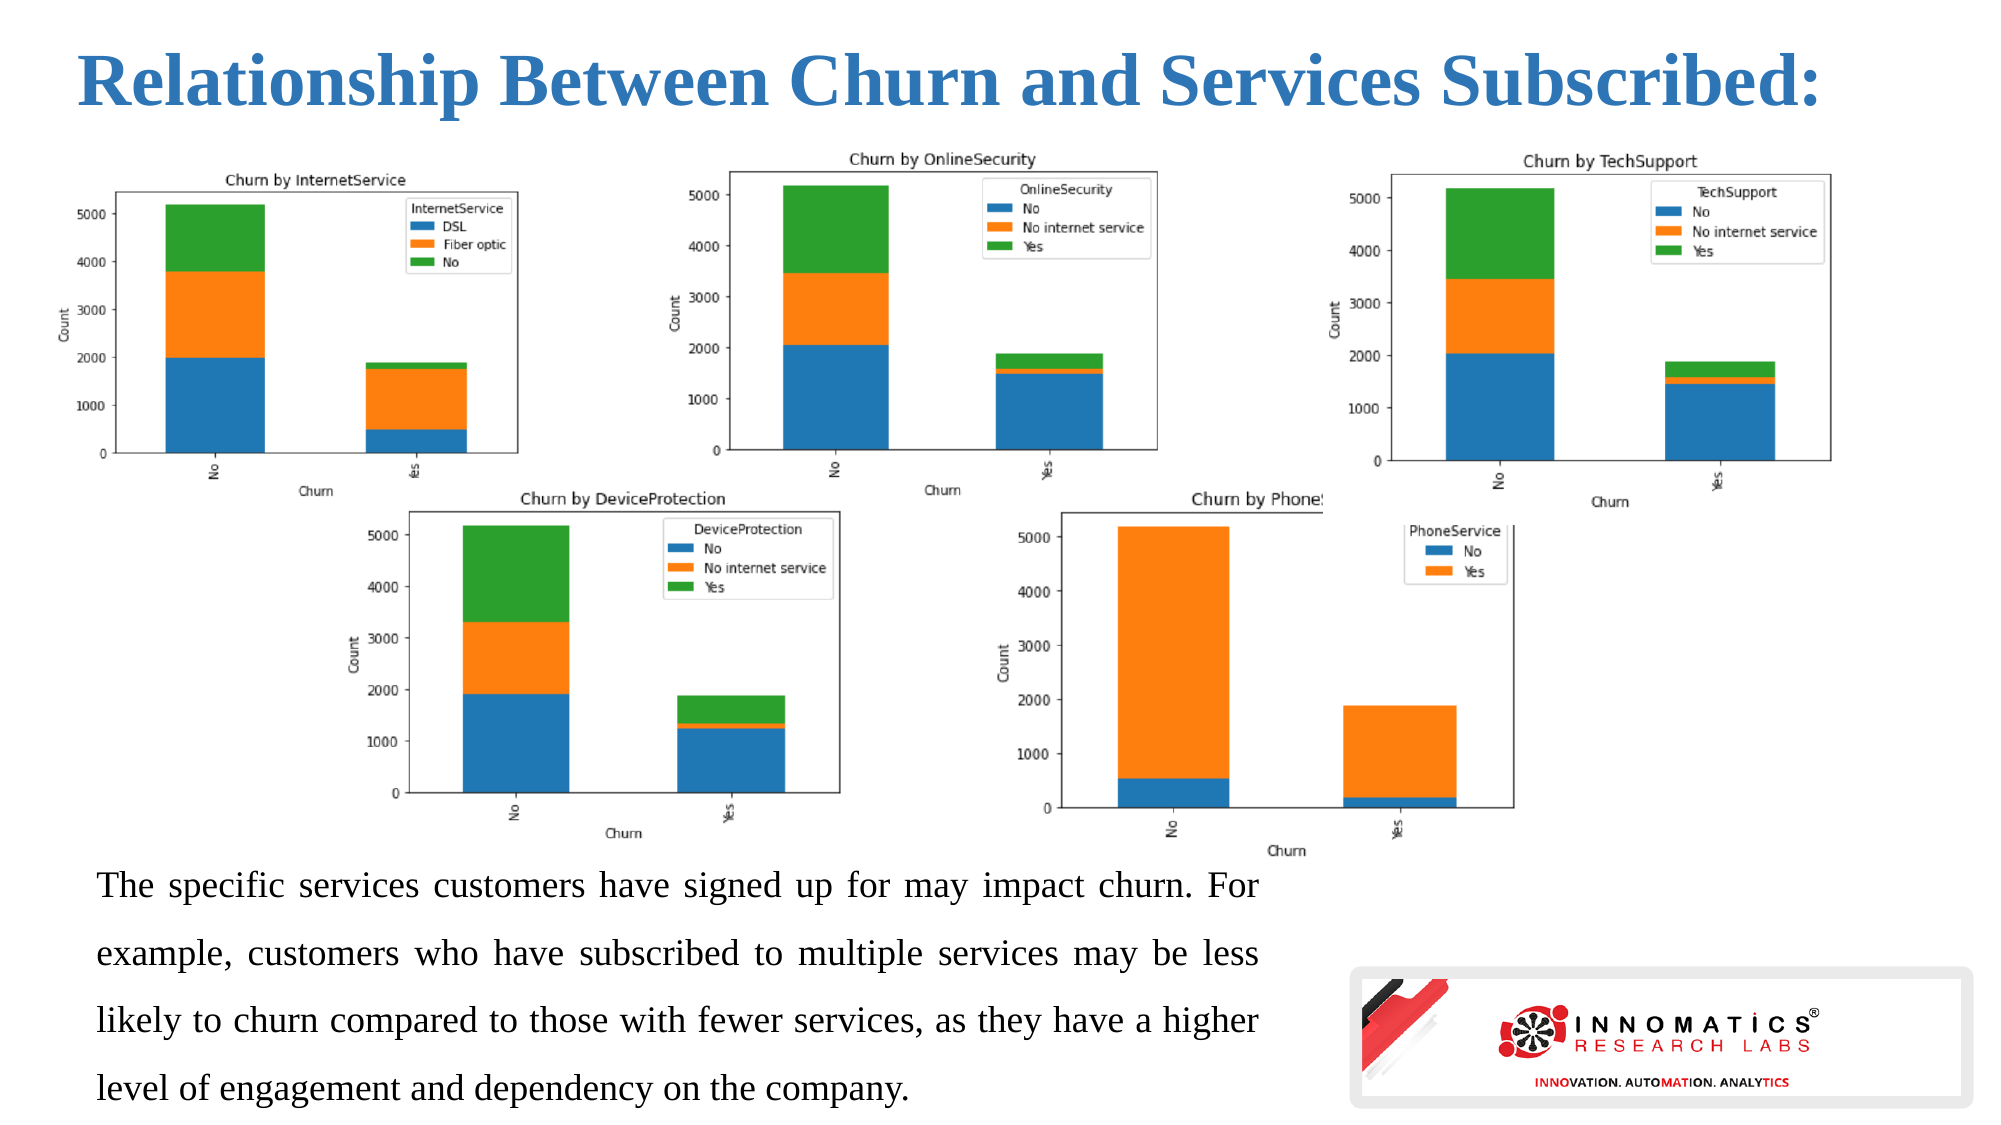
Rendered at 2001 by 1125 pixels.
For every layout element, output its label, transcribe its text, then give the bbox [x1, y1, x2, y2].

picture [1355, 972, 1968, 1103]
text_box The specific services customers have signed up for may impact churn. For example, customers who have subscribed to multiple services may be less likely to churn compared to those with fewer services, as they have a higher level of engagement and dependency on the company. [81, 830, 1276, 1116]
picture [50, 142, 1854, 877]
title Relationship Between Churn and Services Subscribed: [62, 33, 1918, 130]
